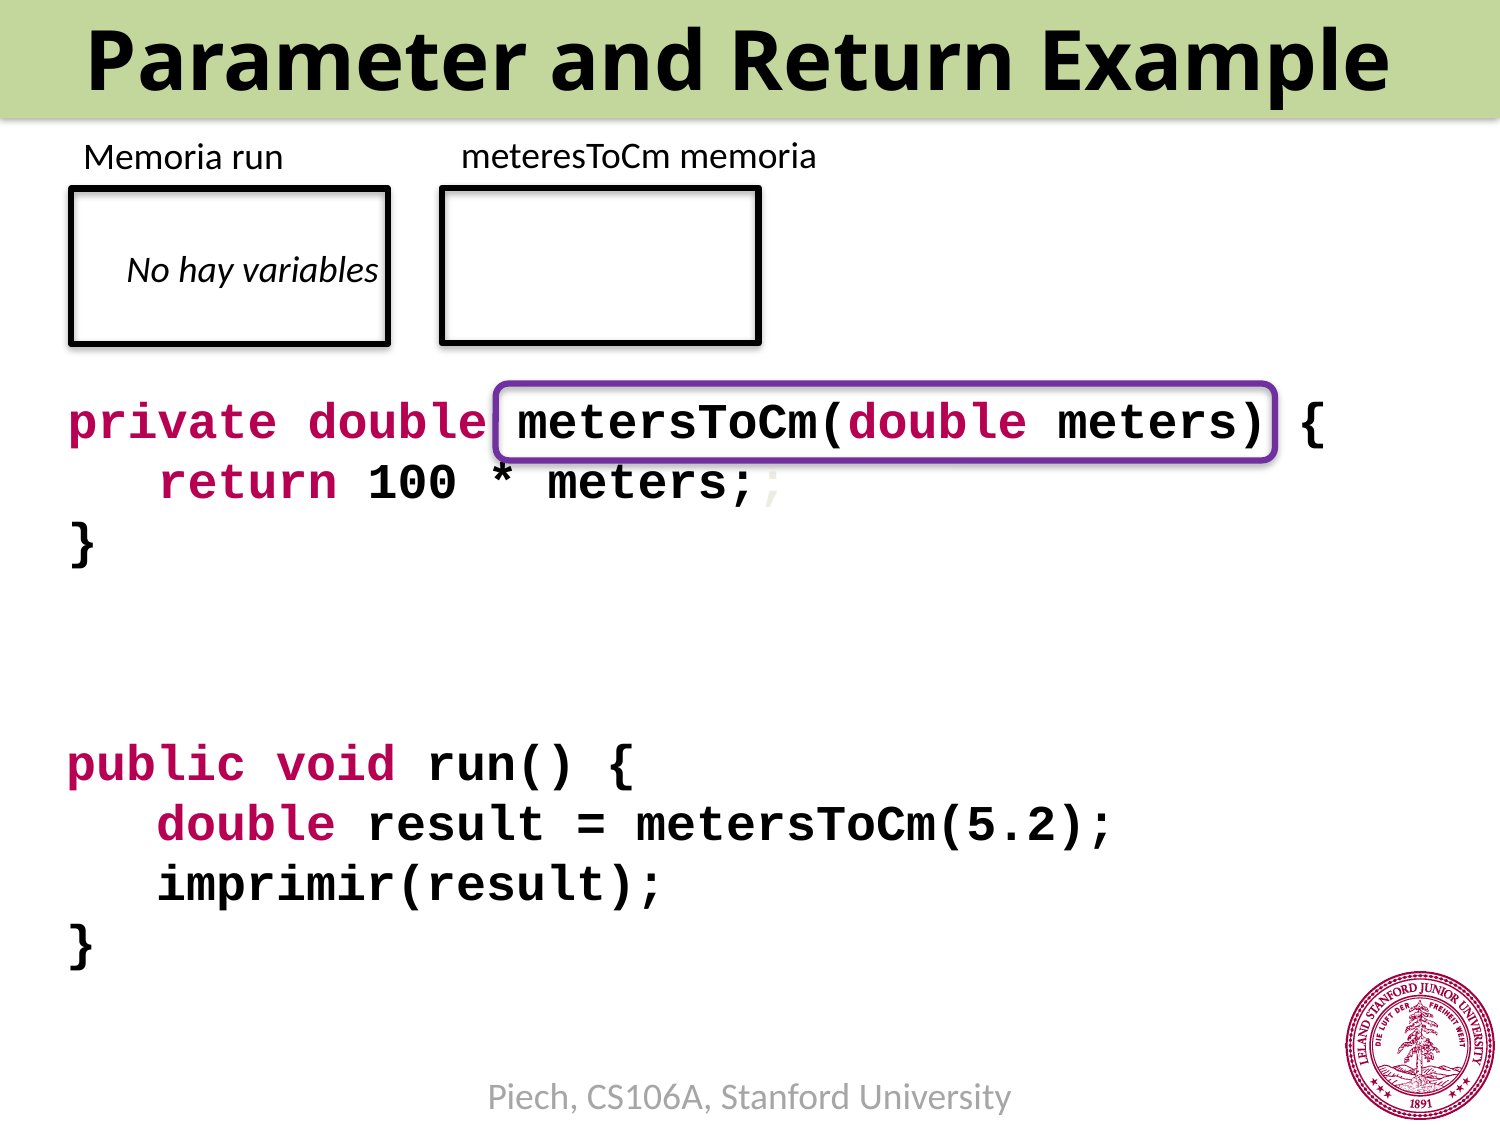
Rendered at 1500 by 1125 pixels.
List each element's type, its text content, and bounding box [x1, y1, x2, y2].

text_box meteresToCm memoria [446, 123, 833, 184]
text_box Memoria run [68, 124, 308, 185]
list private double metersToCm(double meters) { return 100 * meters;; } [52, 200, 1451, 1030]
text_box public void run() { double result = metersToCm(5.2); imprimir(result); } [51, 722, 1450, 915]
text_box Parameter and Return Example [0, 0, 1500, 122]
text_box [494, 382, 1276, 462]
picture [1345, 971, 1495, 1120]
text_box [71, 188, 389, 345]
text_box [441, 187, 759, 344]
text_box No hay variables [111, 237, 403, 298]
